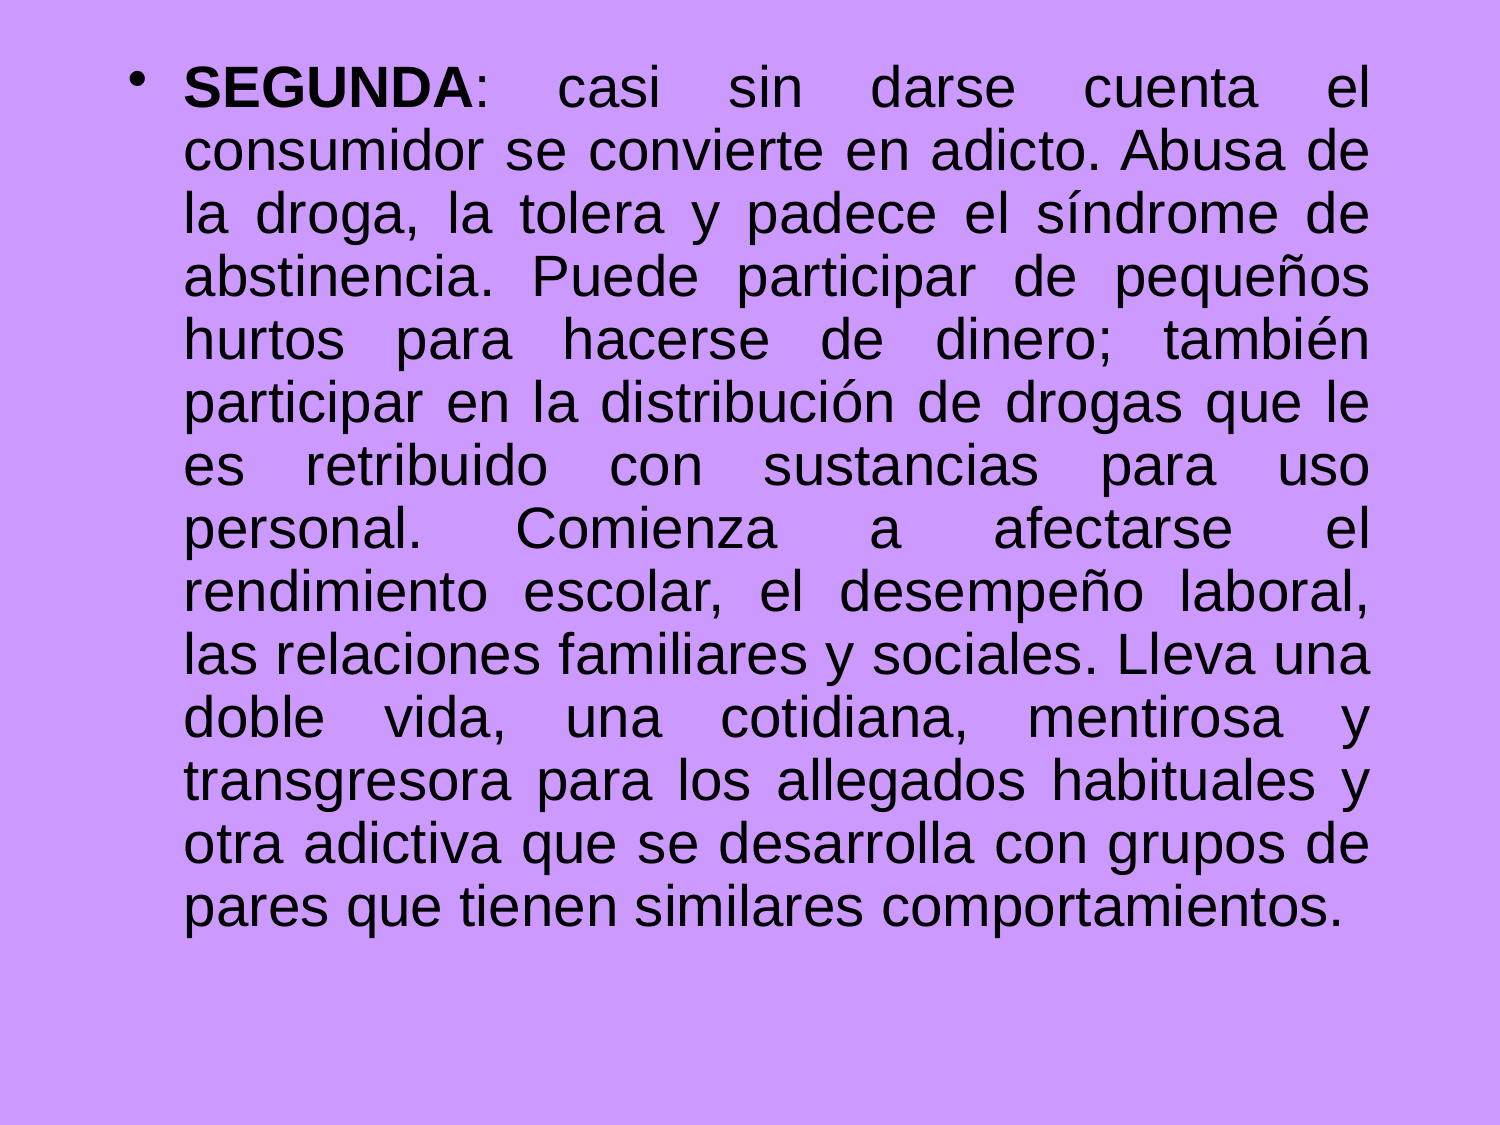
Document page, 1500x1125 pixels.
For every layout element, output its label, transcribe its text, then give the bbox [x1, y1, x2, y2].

list SEGUNDA: casi sin darse cuenta el consumidor se convierte en adicto. Abusa de la droga, la tolera y padece el síndrome de abstinencia. Puede participar de pequeños hurtos para hacerse de dinero; también participar en la distribución de drogas que le es retribuido con sustancias para uso personal. Comienza a afectarse el rendimiento escolar, el desempeño laboral, las relaciones familiares y sociales. Lleva una doble vida, una cotidiana, mentirosa y transgresora para los allegados habituales y otra adictiva que se desarrolla con grupos de pares que tienen similares comportamientos. [112, 50, 1388, 1000]
